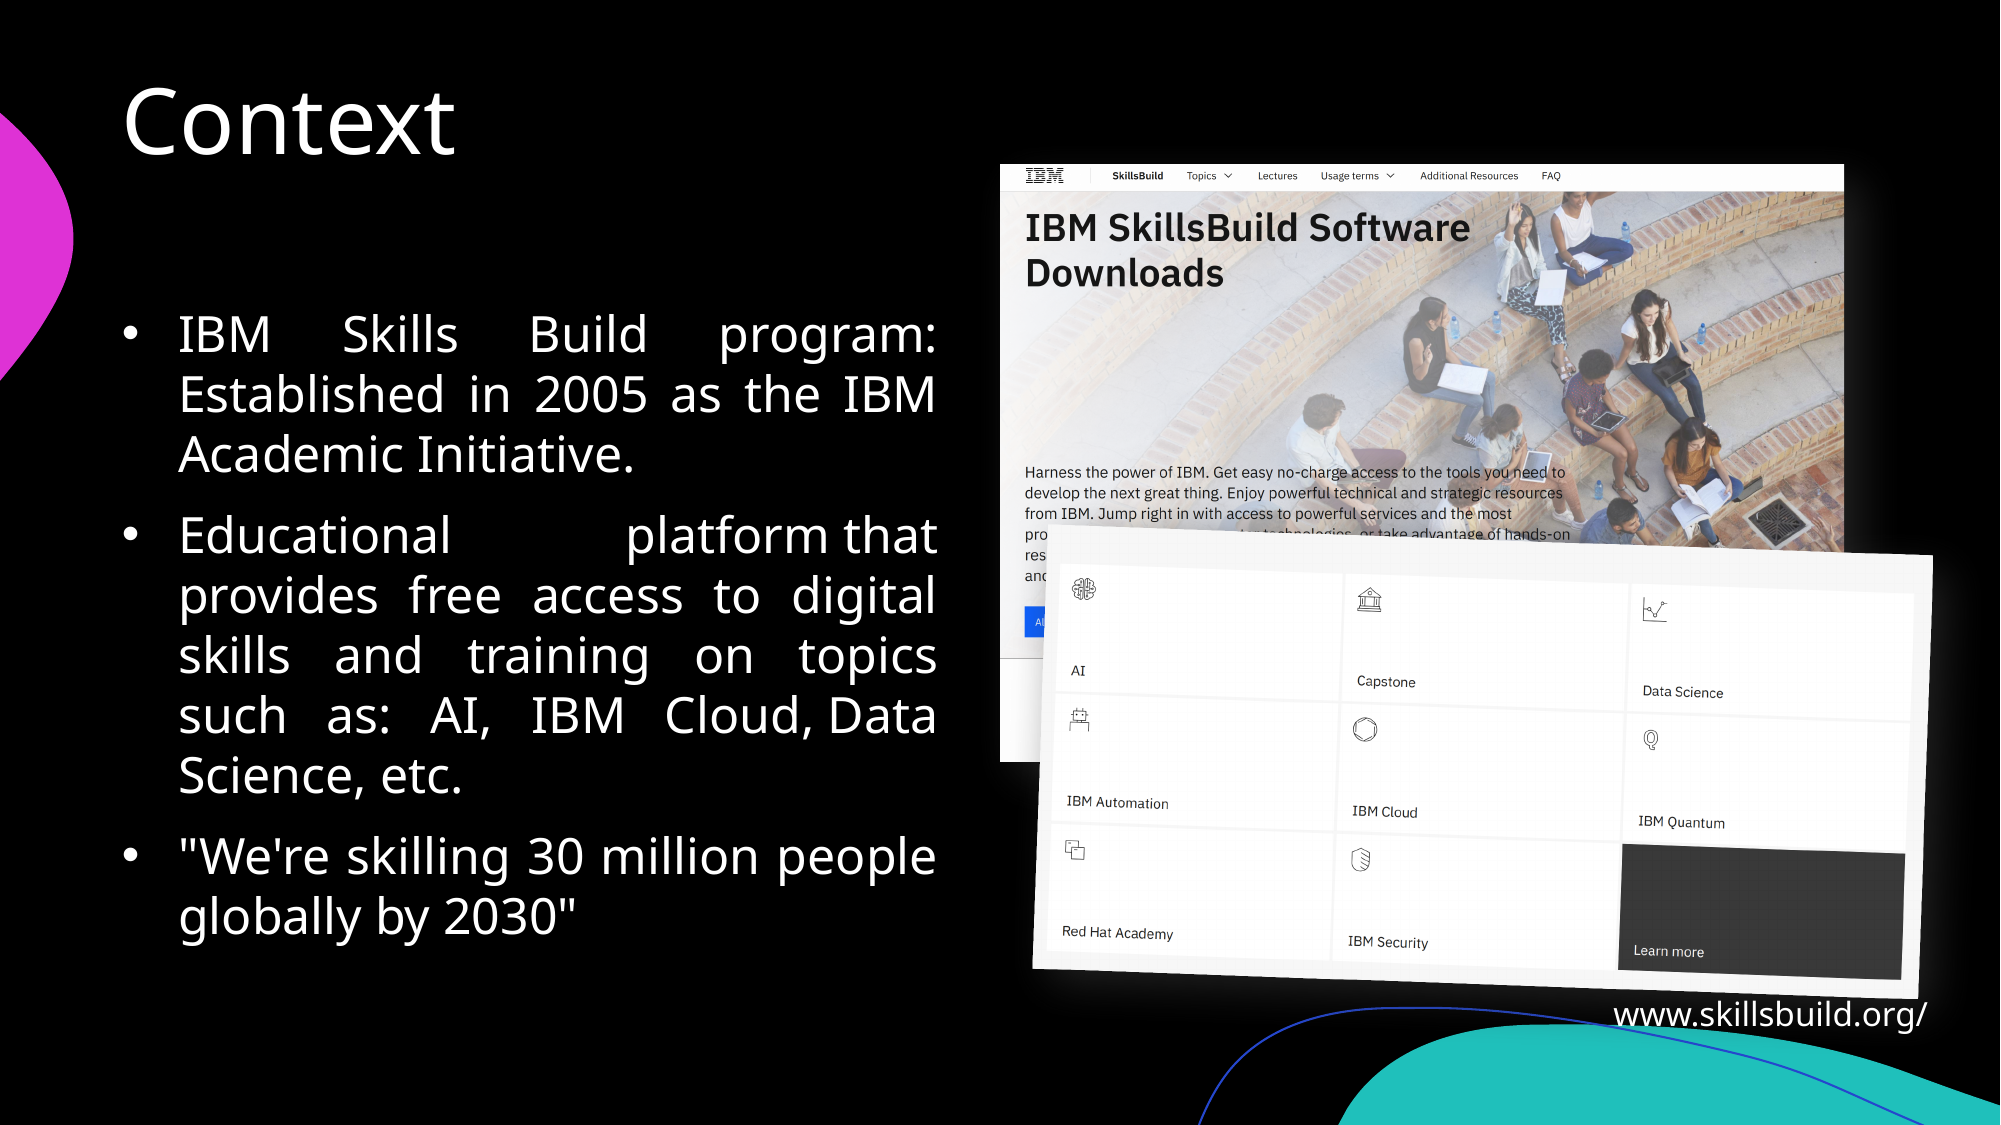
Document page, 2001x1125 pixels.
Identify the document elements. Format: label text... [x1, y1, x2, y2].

title Context [106, 0, 1857, 250]
picture [1000, 164, 1933, 988]
text_box www.skillsbuild.org/ [1598, 985, 2000, 1041]
text_box IBM Skills Build program: Established in 2005 as the IBM Academic Initiative. Educational platform that provides free access to digital skills and training on topics such as: AI, IBM Cloud, Data Science, etc. "We're skilling 30 million people globally by 2030" [106, 294, 954, 1125]
